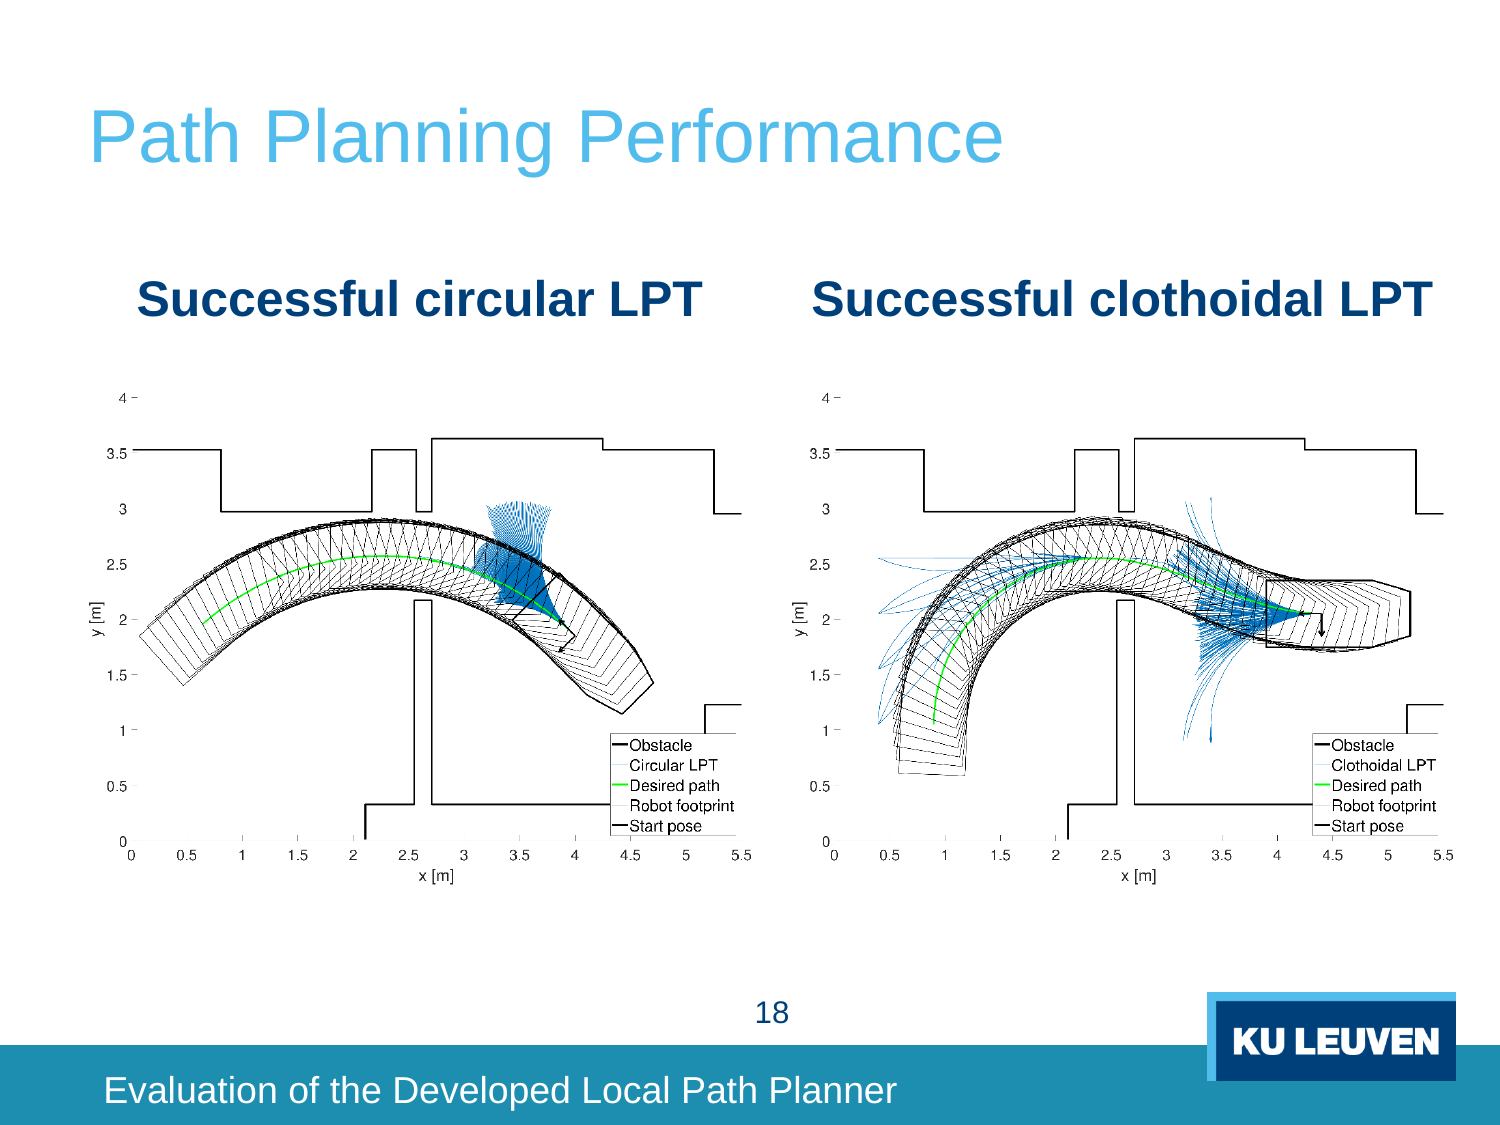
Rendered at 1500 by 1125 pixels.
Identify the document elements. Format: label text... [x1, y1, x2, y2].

picture [1207, 992, 1456, 1081]
text_box Evaluation of the Developed Local Path Planner [88, 1058, 1046, 1119]
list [88, 391, 752, 885]
list Successful circular LPT [88, 221, 752, 327]
list Successful clothoidal LPT [791, 221, 1454, 327]
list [791, 391, 1455, 885]
slide_number 18 [695, 992, 849, 1040]
title Path Planning Performance [88, 29, 1456, 178]
